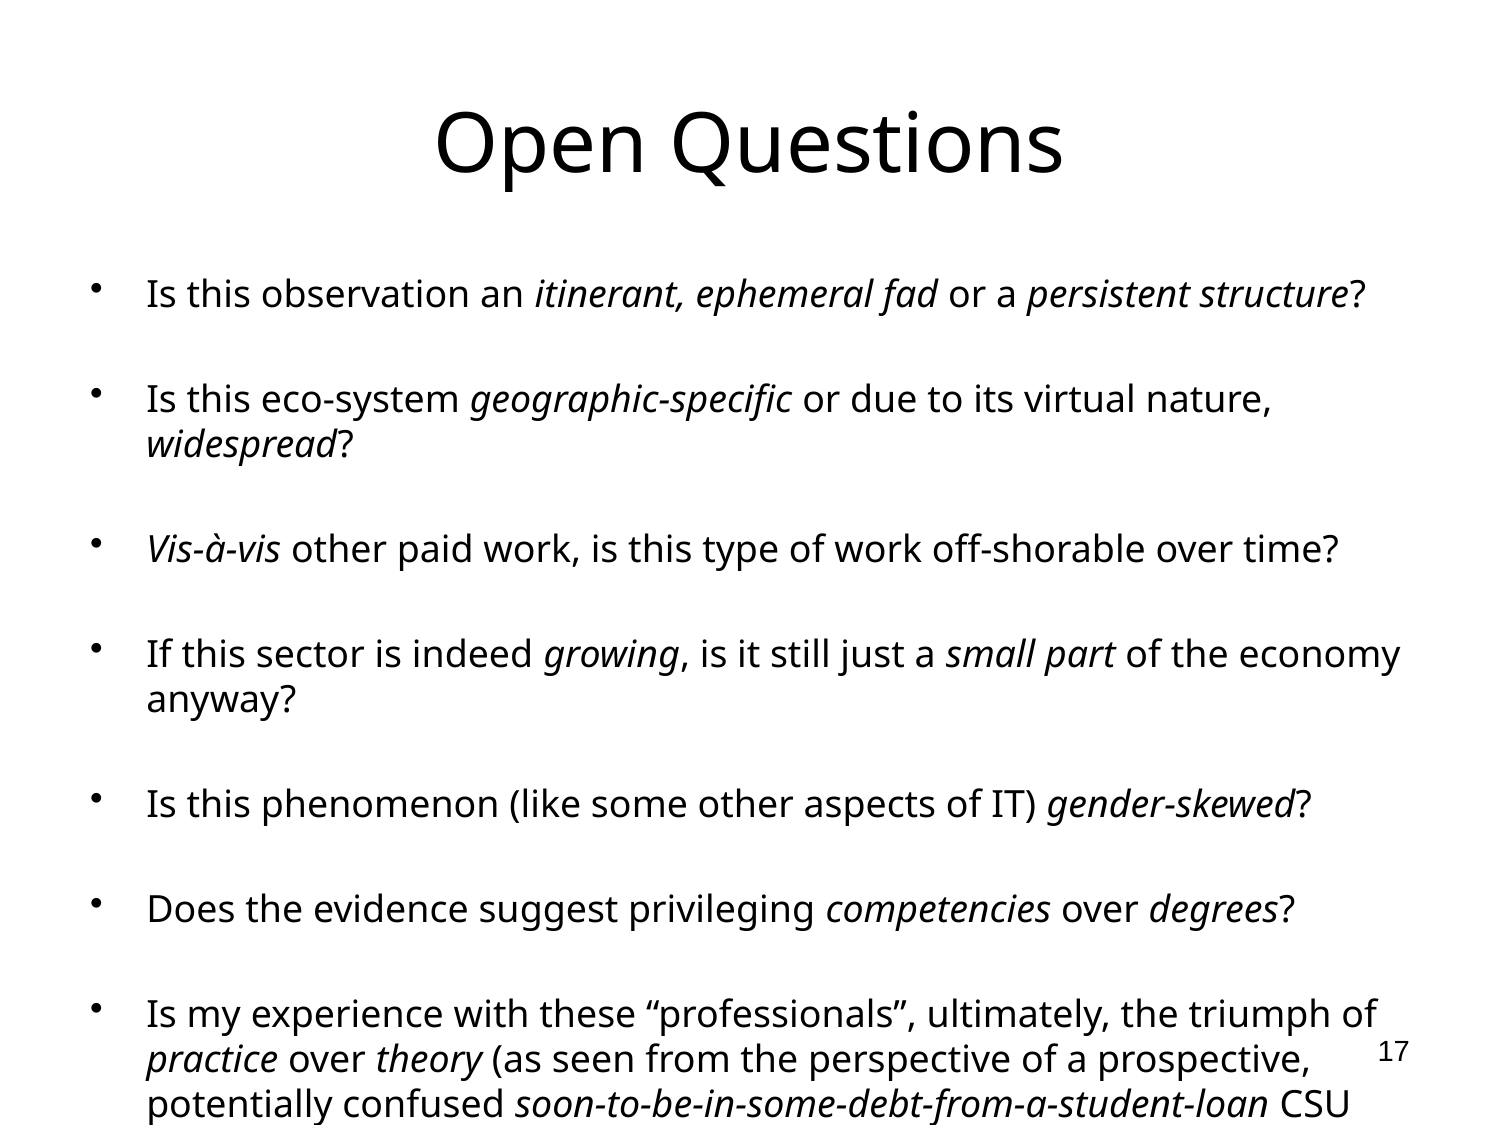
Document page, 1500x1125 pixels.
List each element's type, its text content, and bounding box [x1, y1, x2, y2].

slide_number 17 [1074, 1024, 1425, 1103]
list Is this observation an itinerant, ephemeral fad or a persistent structure? Is this eco-system geographic-specific or due to its virtual nature, widespread? Vis-à-vis other paid work, is this type of work off-shorable over time? If this sector is indeed growing, is it still just a small part of the economy anyway? Is this phenomenon (like some other aspects of IT) gender-skewed? Does the evidence suggest privileging competencies over degrees? Is my experience with these “professionals”, ultimately, the triumph of practice over theory (as seen from the perspective of a prospective, potentially confused soon-to-be-in-some-debt-from-a-student-loan CSU student)? [75, 262, 1425, 1005]
title Open Questions [75, 45, 1425, 233]
